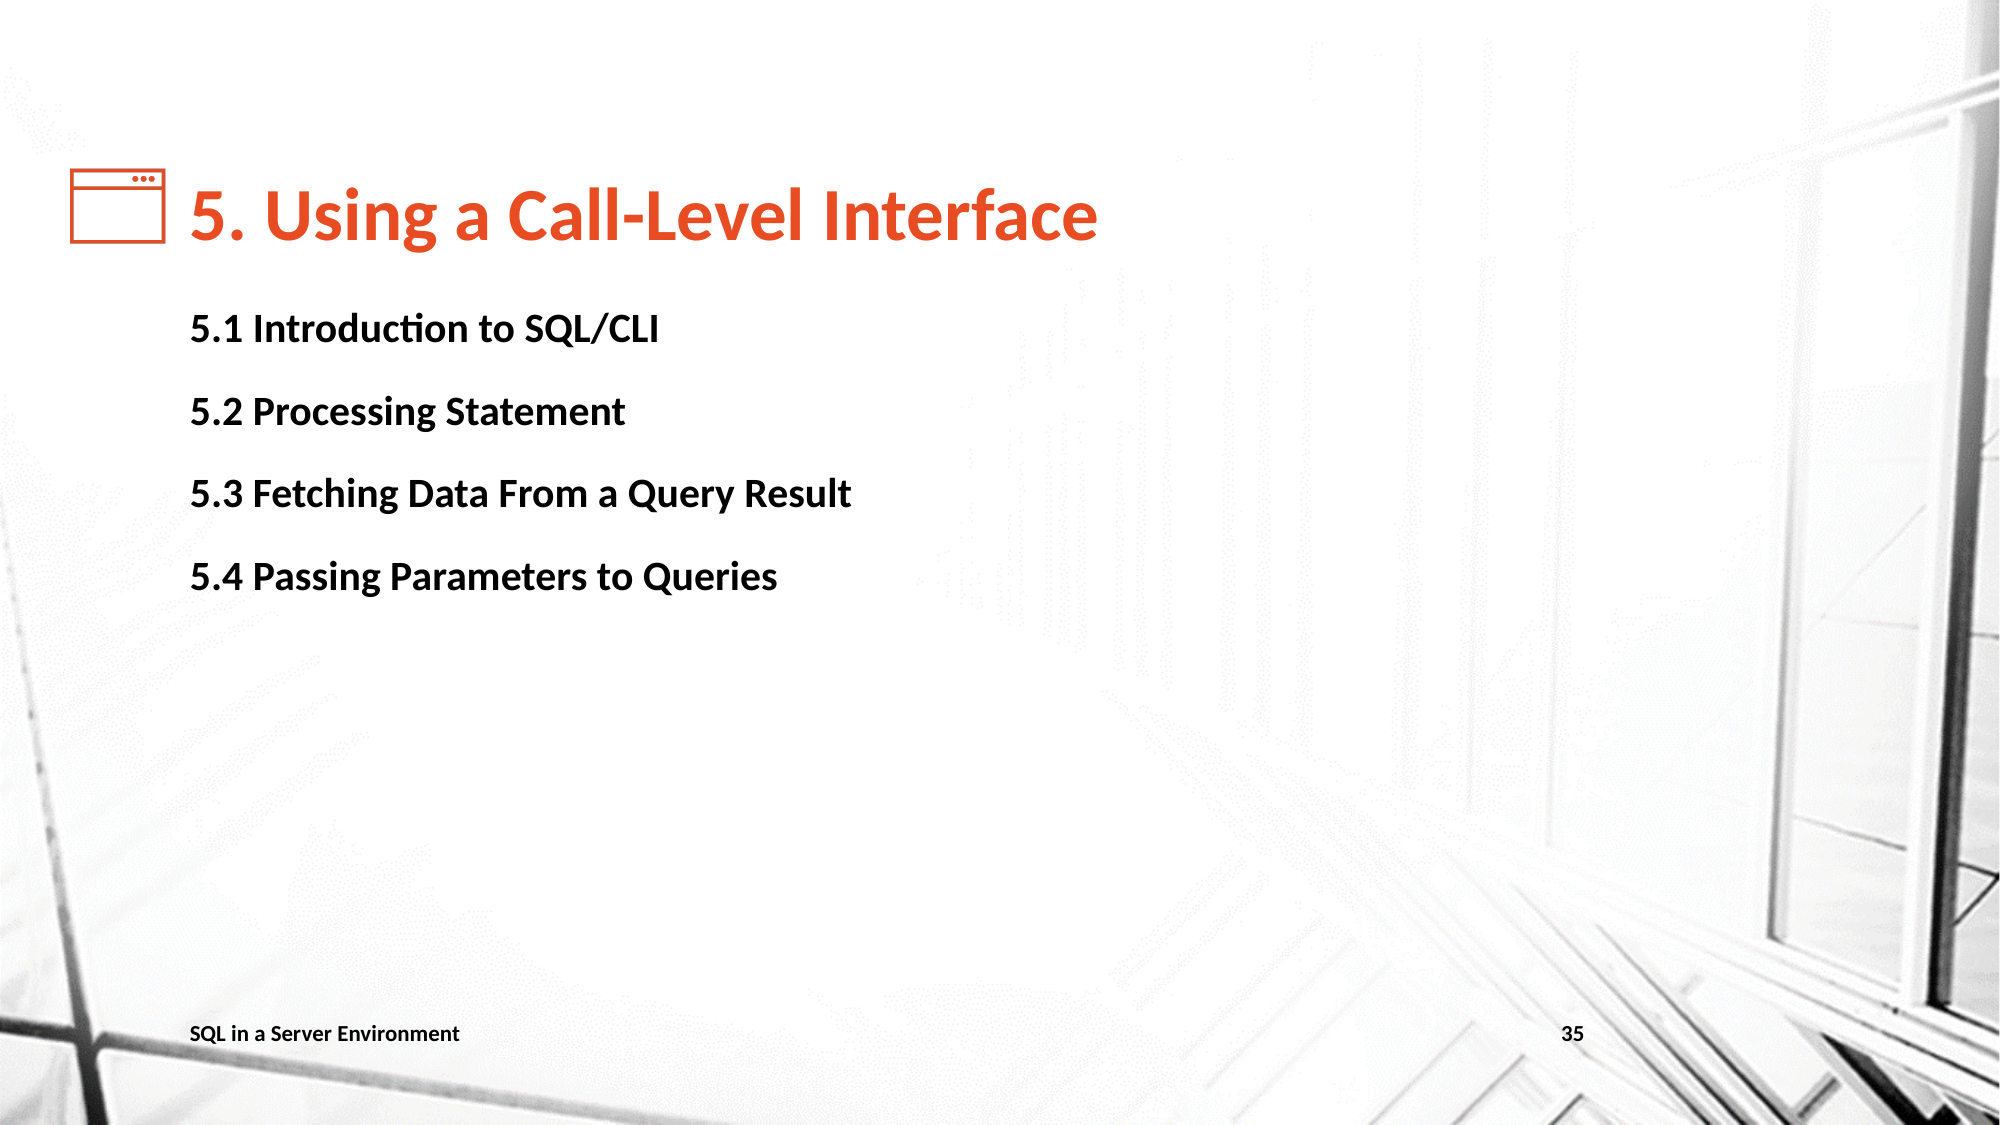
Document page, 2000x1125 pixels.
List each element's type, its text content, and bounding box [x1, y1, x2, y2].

footer SQL in a Server Environment [174, 1009, 1103, 1055]
picture [0, 0, 2000, 1125]
list 5.1 Introduction to SQL/CLI 5.2 Processing Statement 5.3 Fetching Data From a Query Result 5.4 Passing Parameters to Queries [174, 299, 1538, 638]
title 5. Using a Call-Level Interface [174, 87, 1600, 263]
slide_number 35 [1399, 1009, 1600, 1055]
